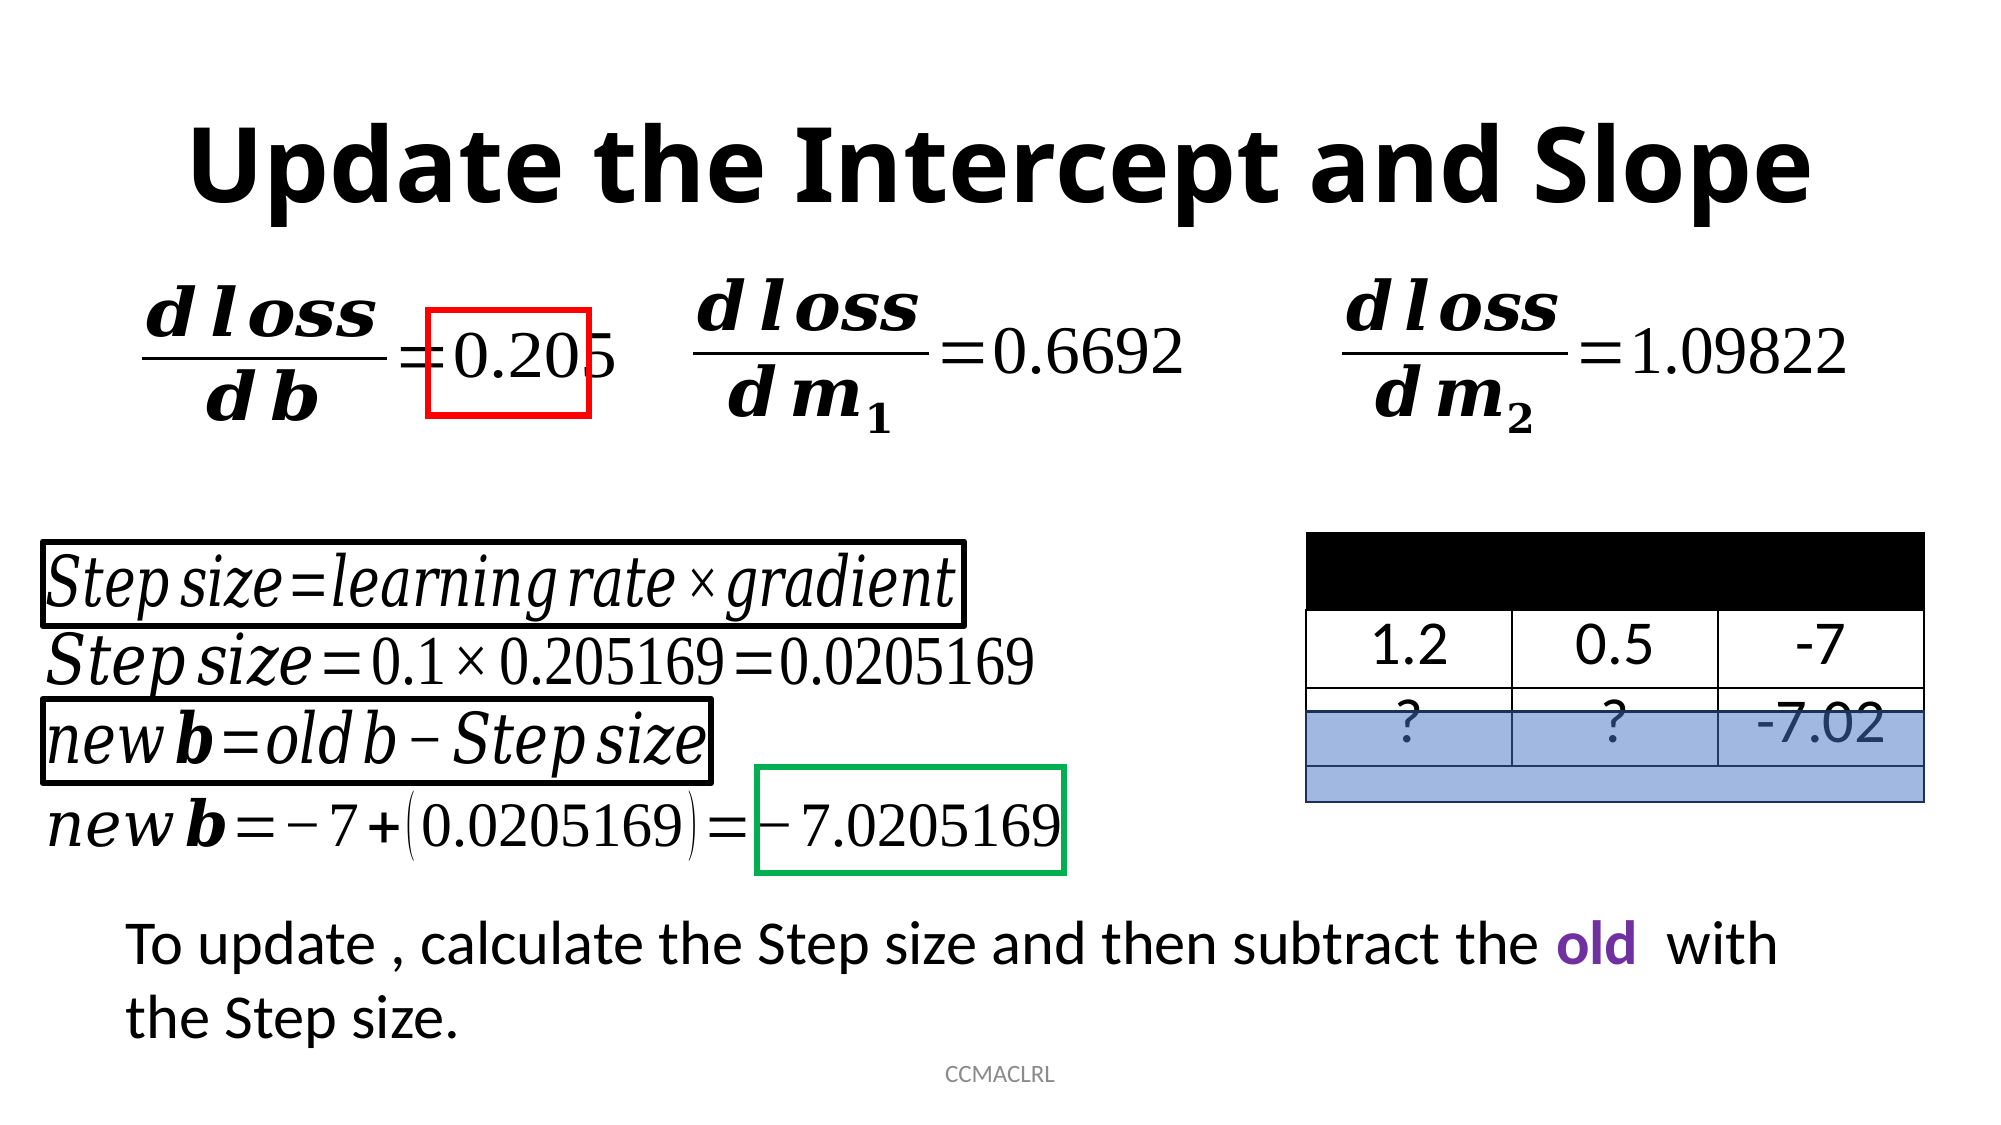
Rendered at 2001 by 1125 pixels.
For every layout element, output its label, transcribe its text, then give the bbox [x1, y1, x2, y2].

title Update the Intercept and Slope [137, 59, 1863, 278]
footer CCMACLRL [662, 1042, 1338, 1103]
text_box [427, 309, 590, 417]
text_box [756, 766, 1065, 874]
text_box [1305, 710, 1925, 803]
